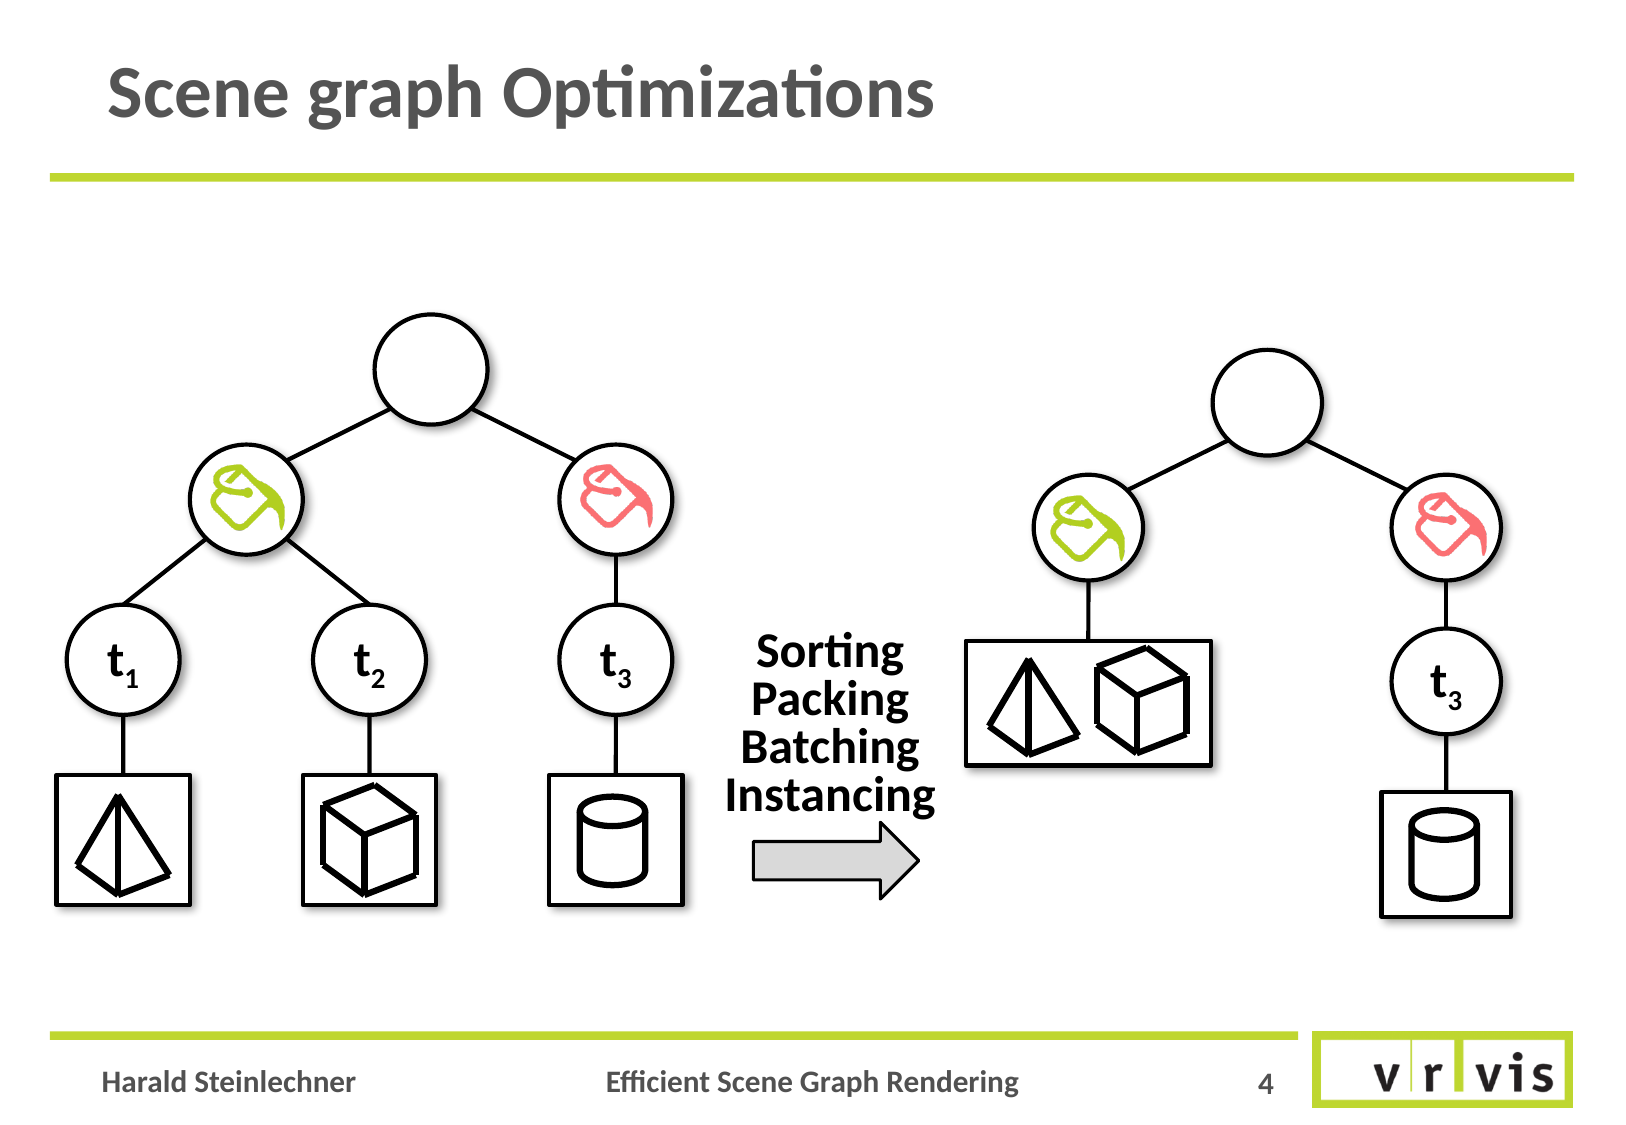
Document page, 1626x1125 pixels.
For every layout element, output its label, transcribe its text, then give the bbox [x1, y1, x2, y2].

picture [206, 460, 285, 539]
picture [577, 461, 653, 536]
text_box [965, 349, 1512, 918]
picture [1047, 492, 1126, 570]
text_box Sorting Packing Batching Instancing [706, 621, 955, 829]
picture [1312, 1031, 1573, 1108]
text_box [753, 829, 919, 900]
title Scene graph Optimizations [101, 17, 1524, 176]
picture [1412, 489, 1487, 565]
slide_number 4 [1218, 1050, 1286, 1105]
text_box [56, 314, 683, 906]
